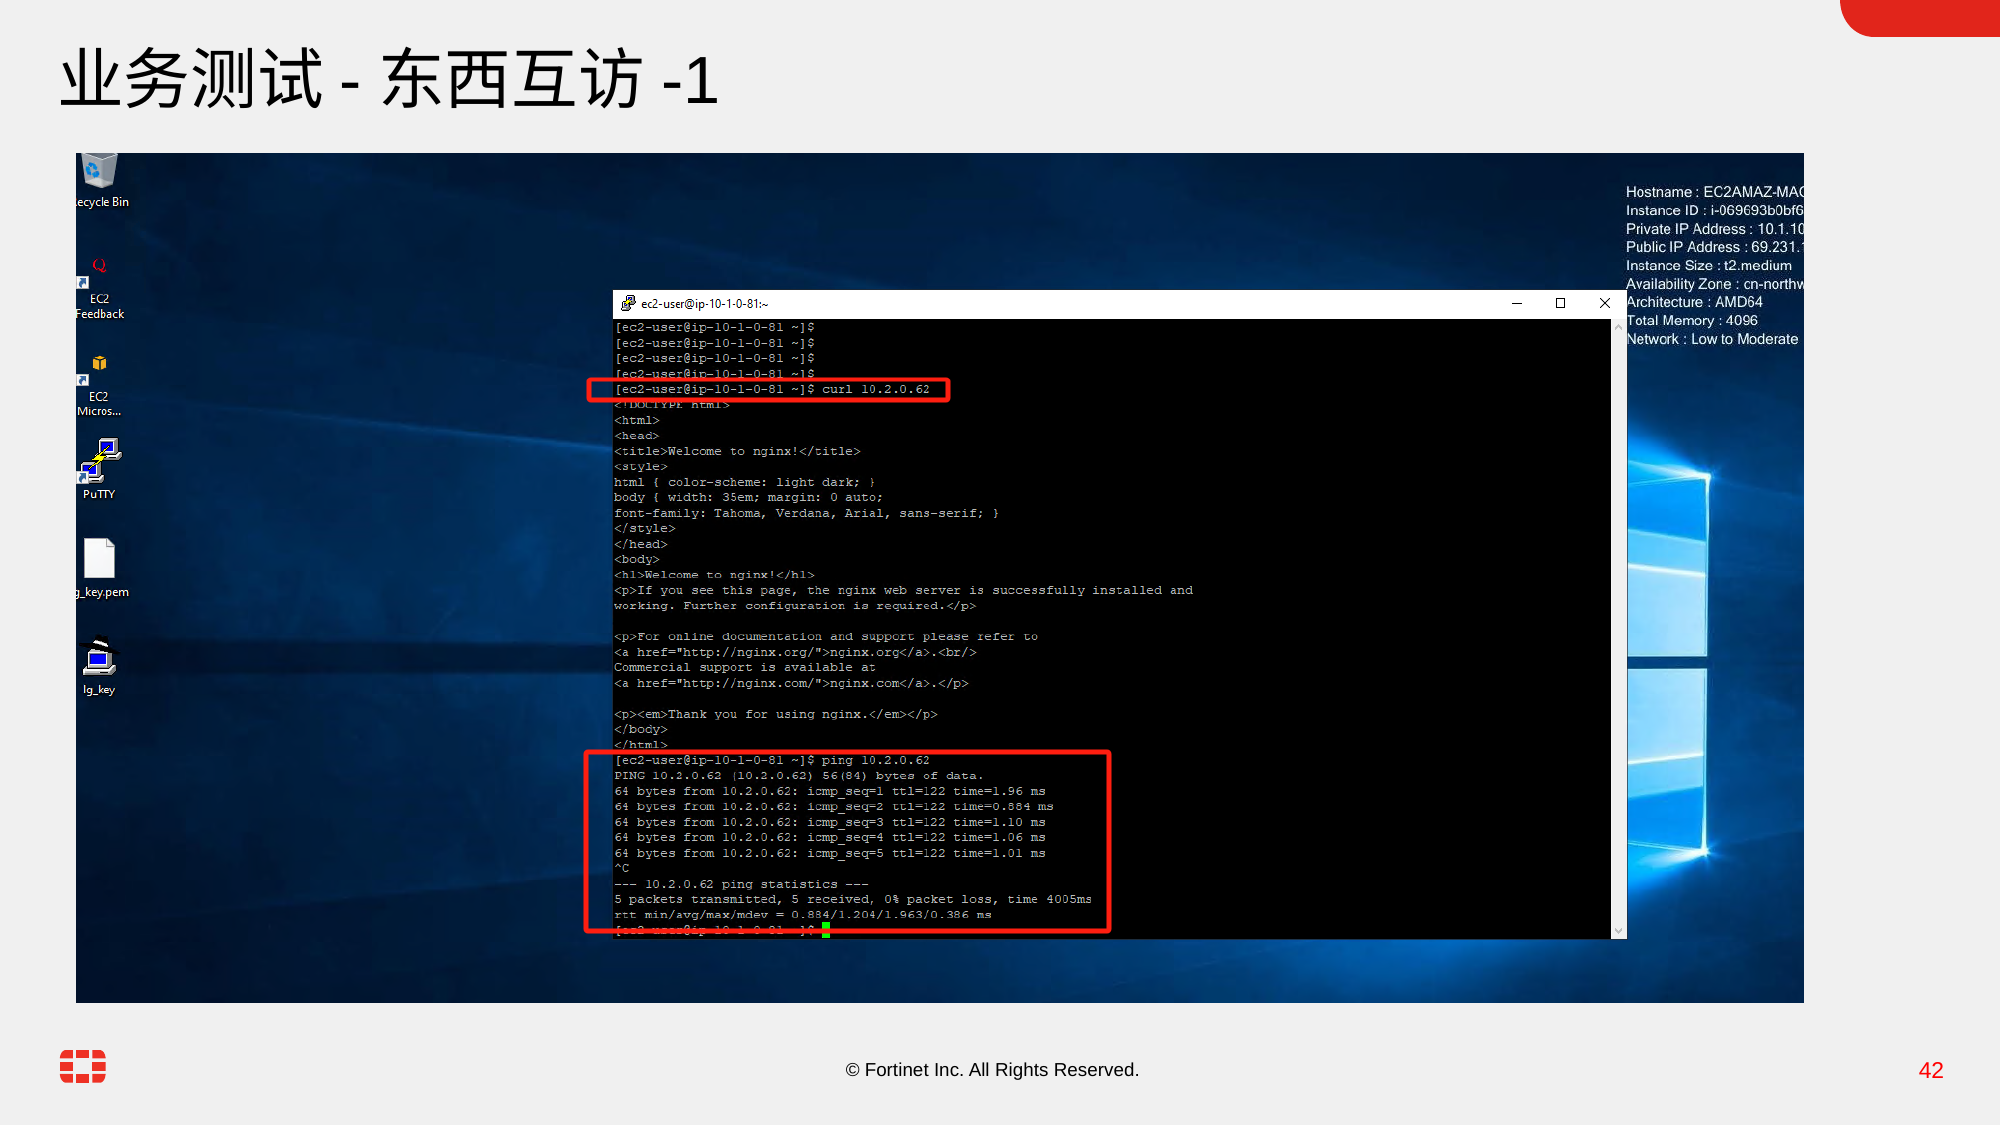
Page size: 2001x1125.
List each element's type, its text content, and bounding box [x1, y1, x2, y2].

text_box 业务测试-东西互访-1 [42, 38, 736, 126]
picture [76, 153, 1804, 1003]
